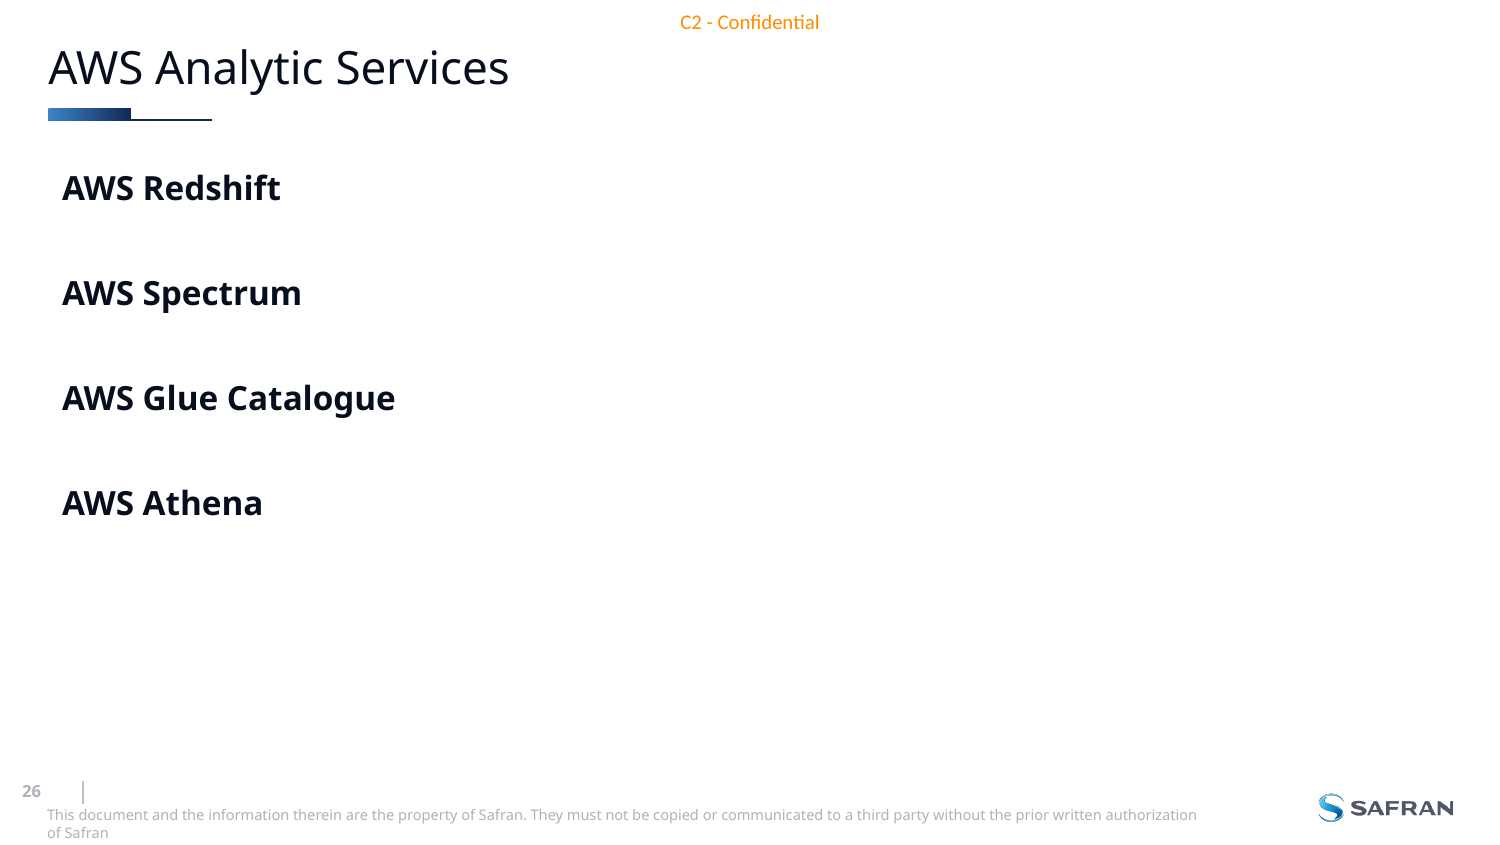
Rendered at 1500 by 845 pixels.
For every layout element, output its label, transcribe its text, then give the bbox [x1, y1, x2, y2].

title AWS Analytic Services [48, 31, 1453, 102]
list AWS Redshift AWS Spectrum AWS Glue Catalogue AWS Athena [47, 164, 1453, 759]
picture [1318, 793, 1453, 822]
